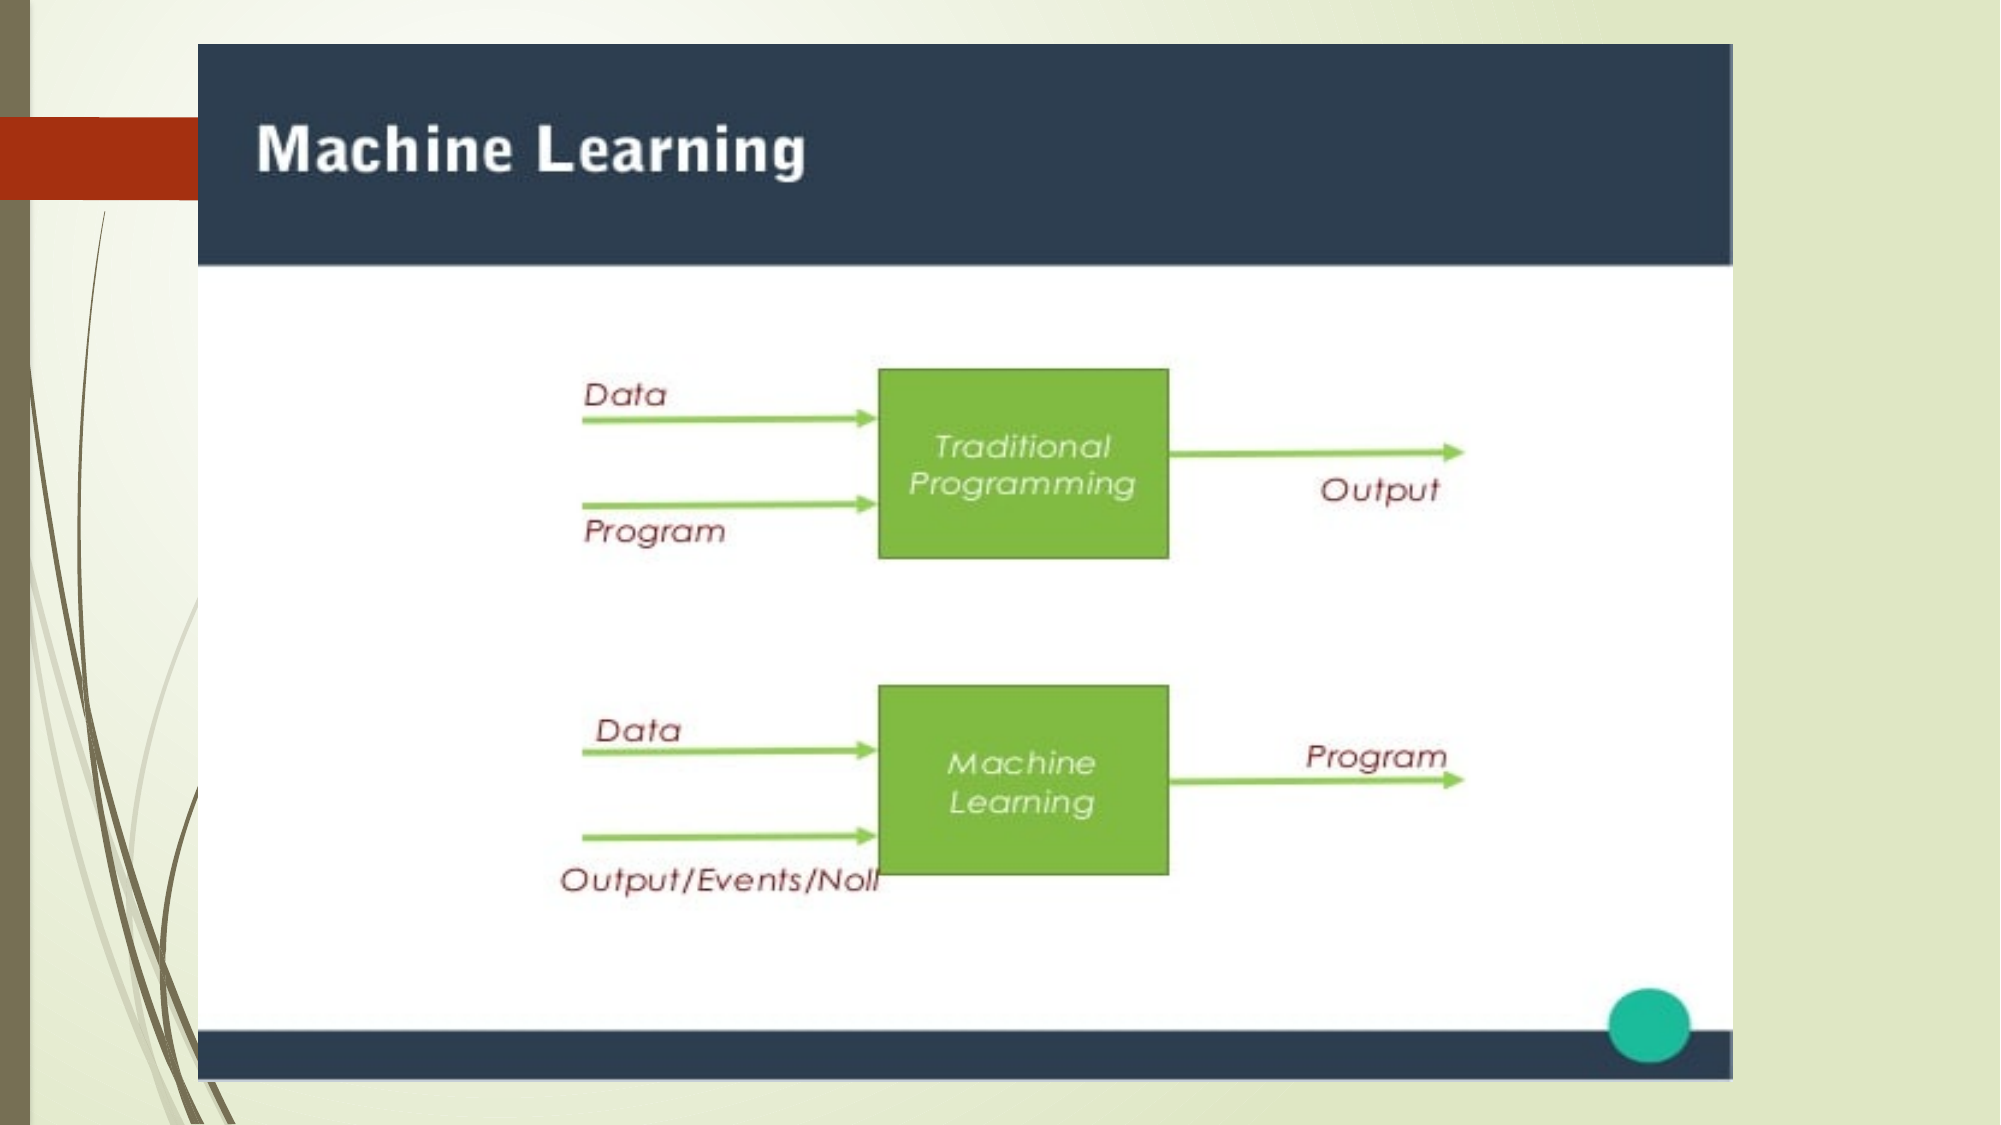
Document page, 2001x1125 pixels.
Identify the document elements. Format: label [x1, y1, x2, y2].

picture [198, 44, 1733, 1082]
